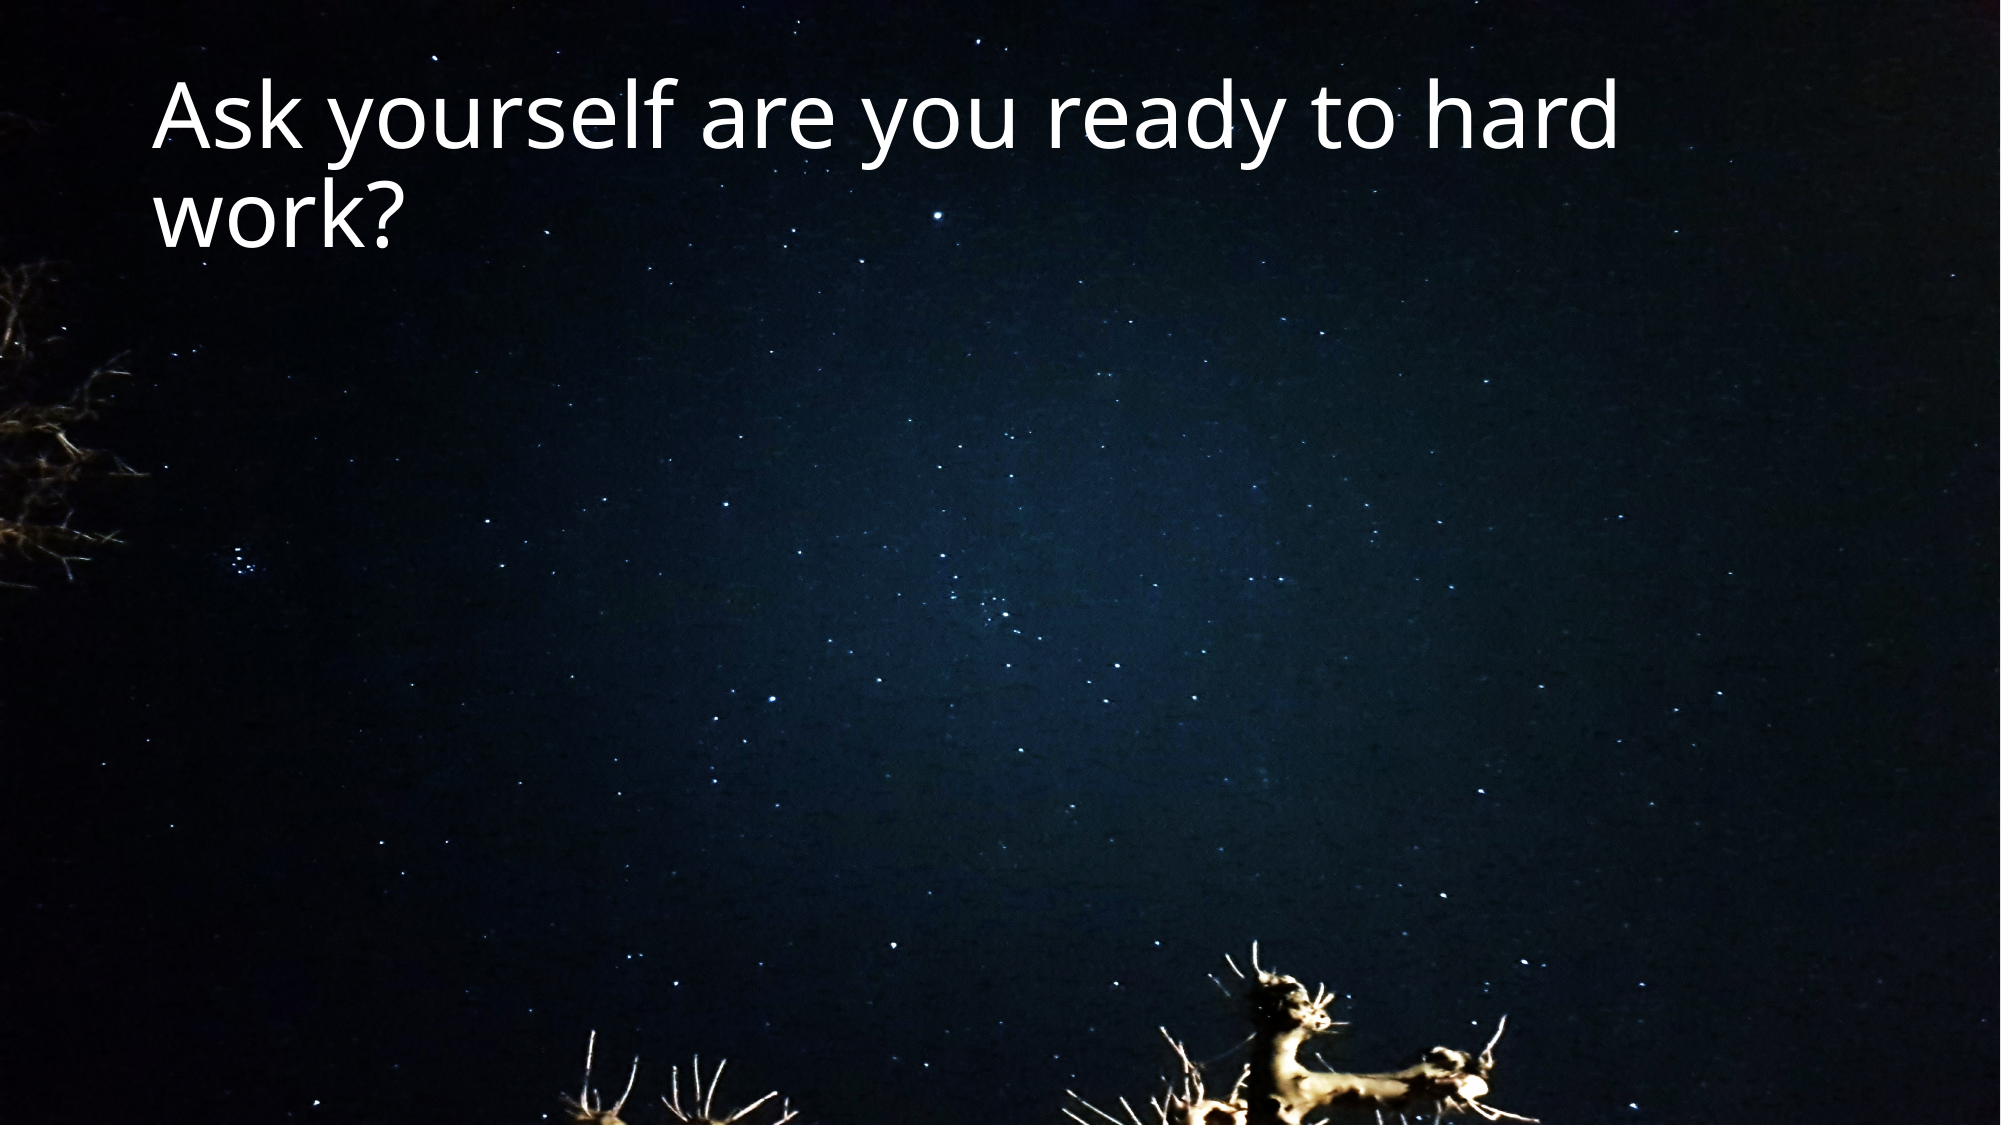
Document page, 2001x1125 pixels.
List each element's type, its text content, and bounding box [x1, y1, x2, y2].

title Ask yourself are you ready to hard work? [137, 59, 1863, 278]
picture [0, 0, 2001, 1125]
